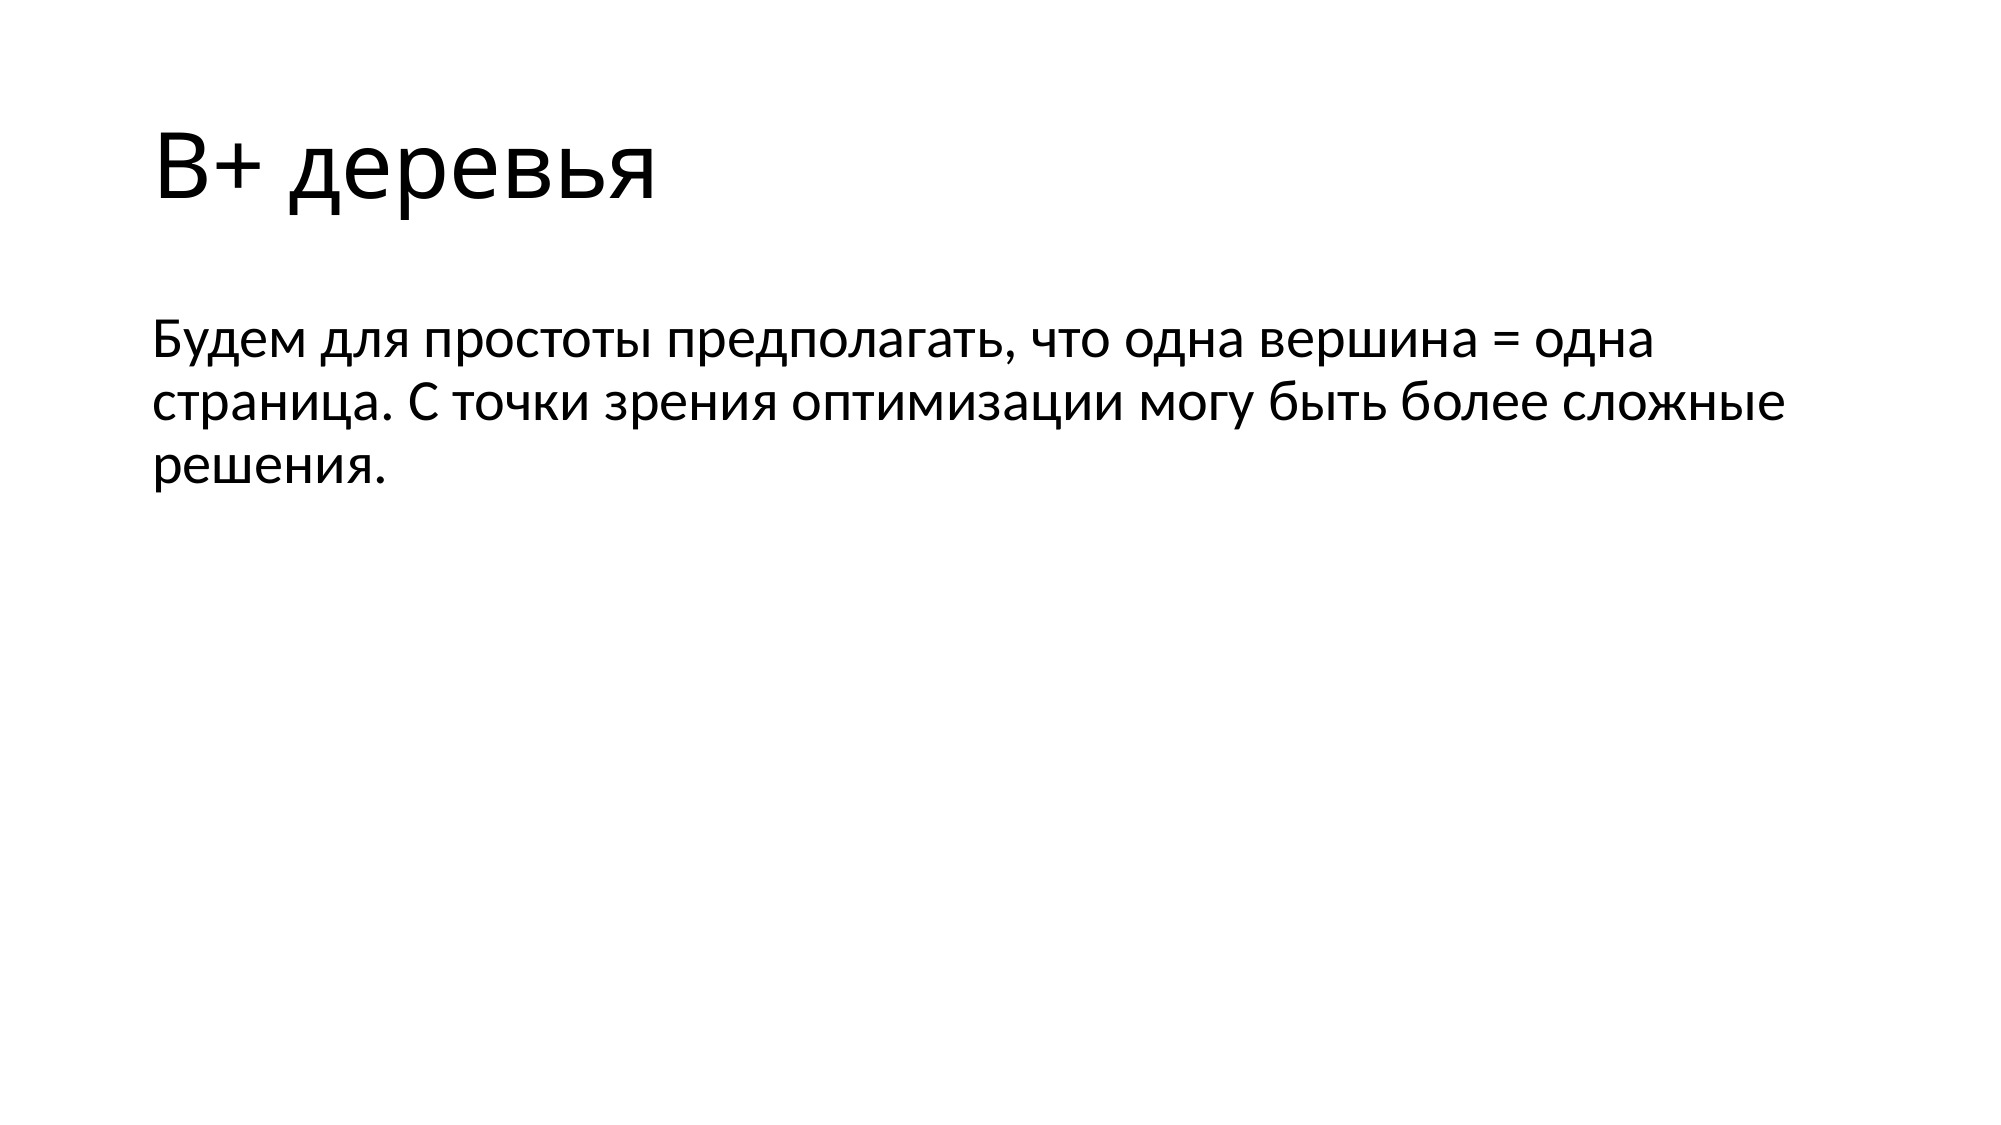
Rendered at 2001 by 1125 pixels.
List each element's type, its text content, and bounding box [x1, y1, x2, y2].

list Будем для простоты предполагать, что одна вершина = одна страница. С точки зрения оптимизации могу быть более сложные решения. [137, 299, 1863, 1014]
title B+ деревья [137, 59, 1863, 278]
